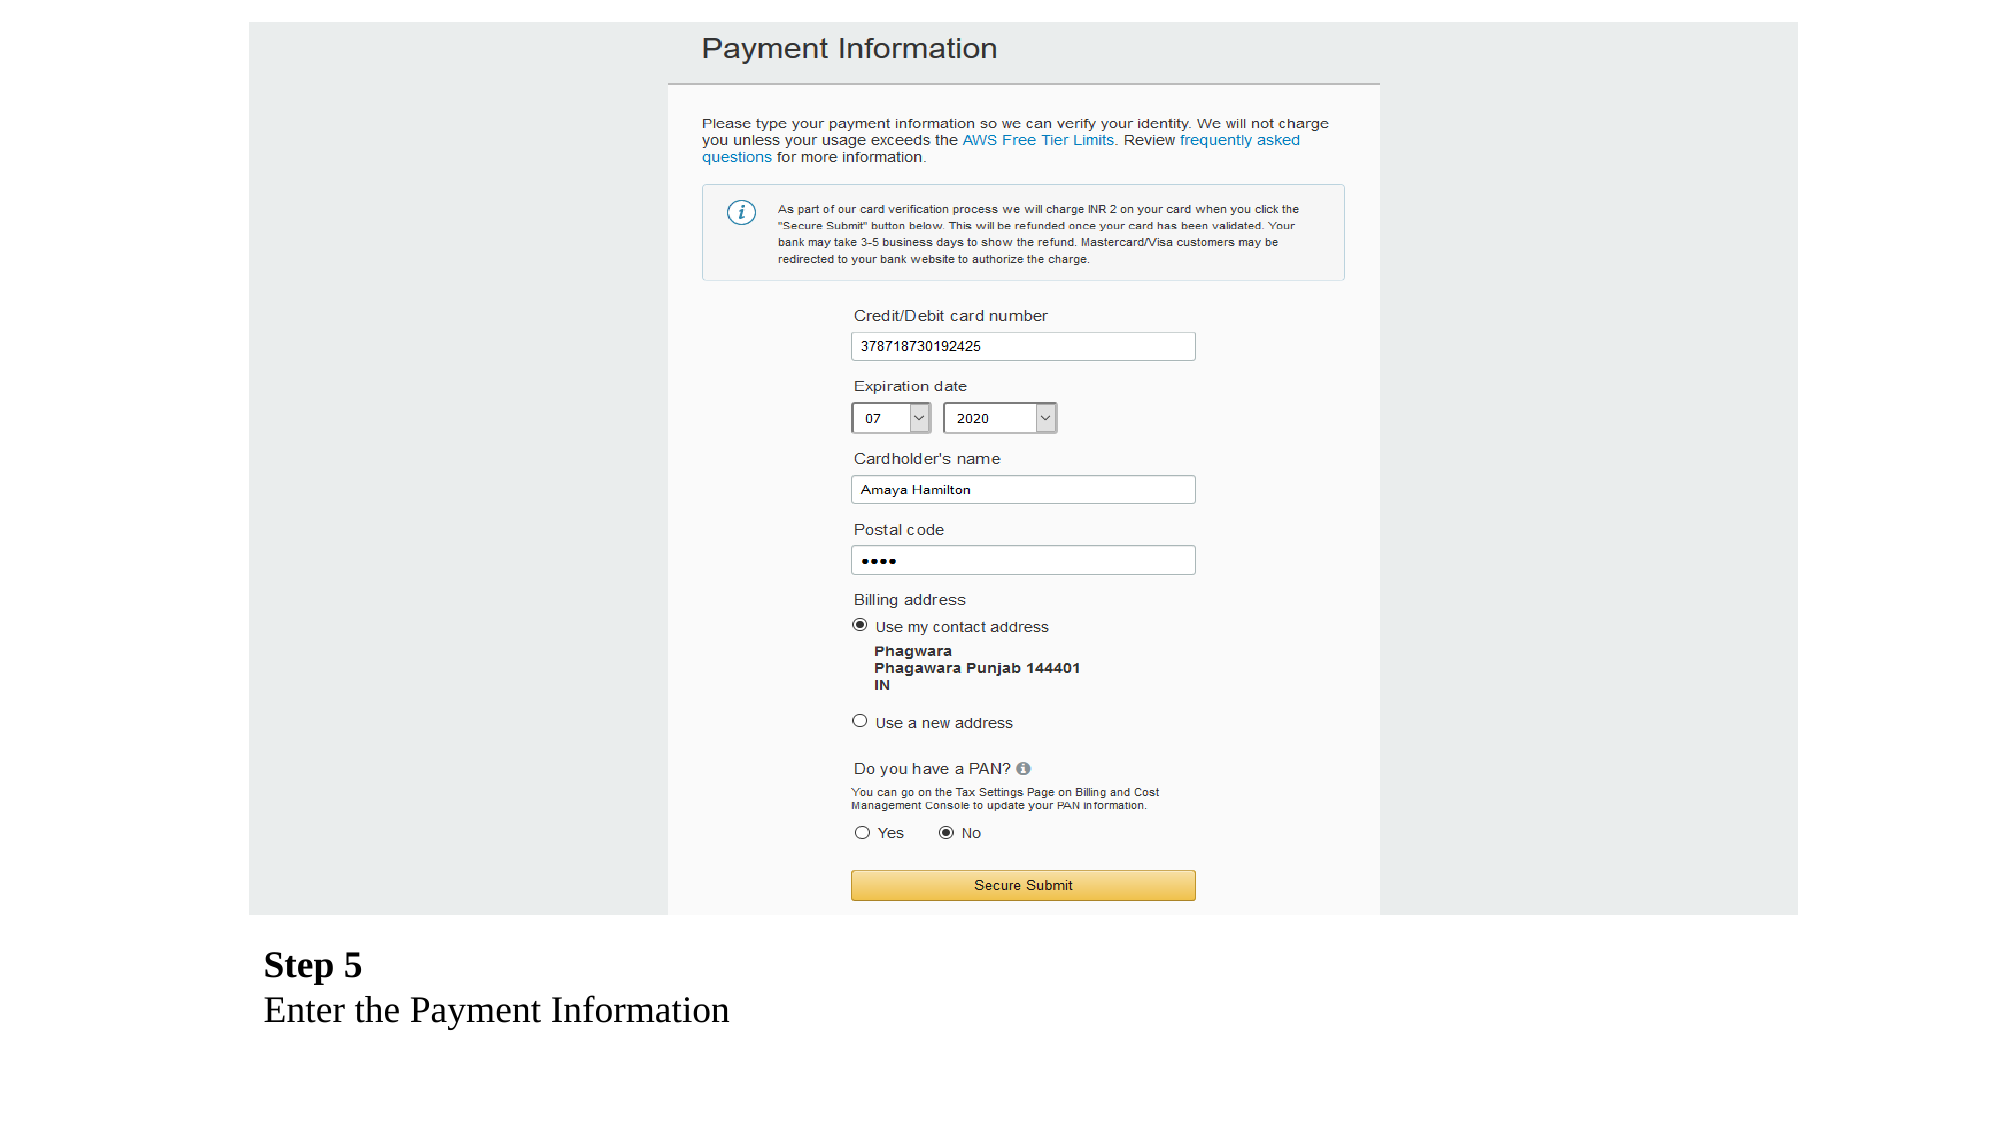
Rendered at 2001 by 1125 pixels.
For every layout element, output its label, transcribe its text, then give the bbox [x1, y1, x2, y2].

picture [249, 21, 1798, 915]
text_box Step 5 Enter the Payment Information [248, 932, 922, 1038]
